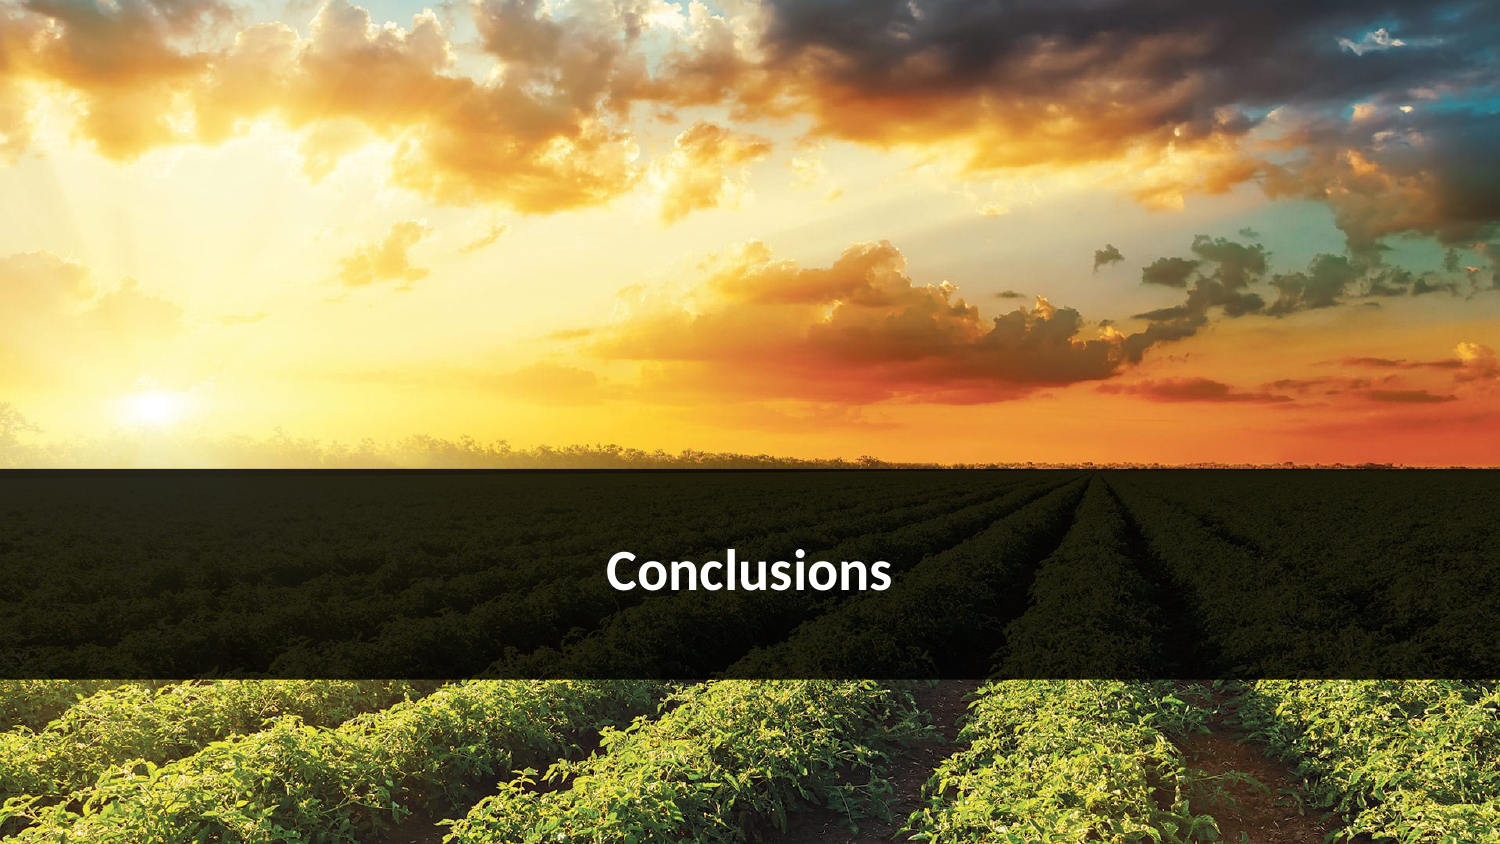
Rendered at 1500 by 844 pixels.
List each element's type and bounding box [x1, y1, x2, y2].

list [0, 0, 1500, 844]
